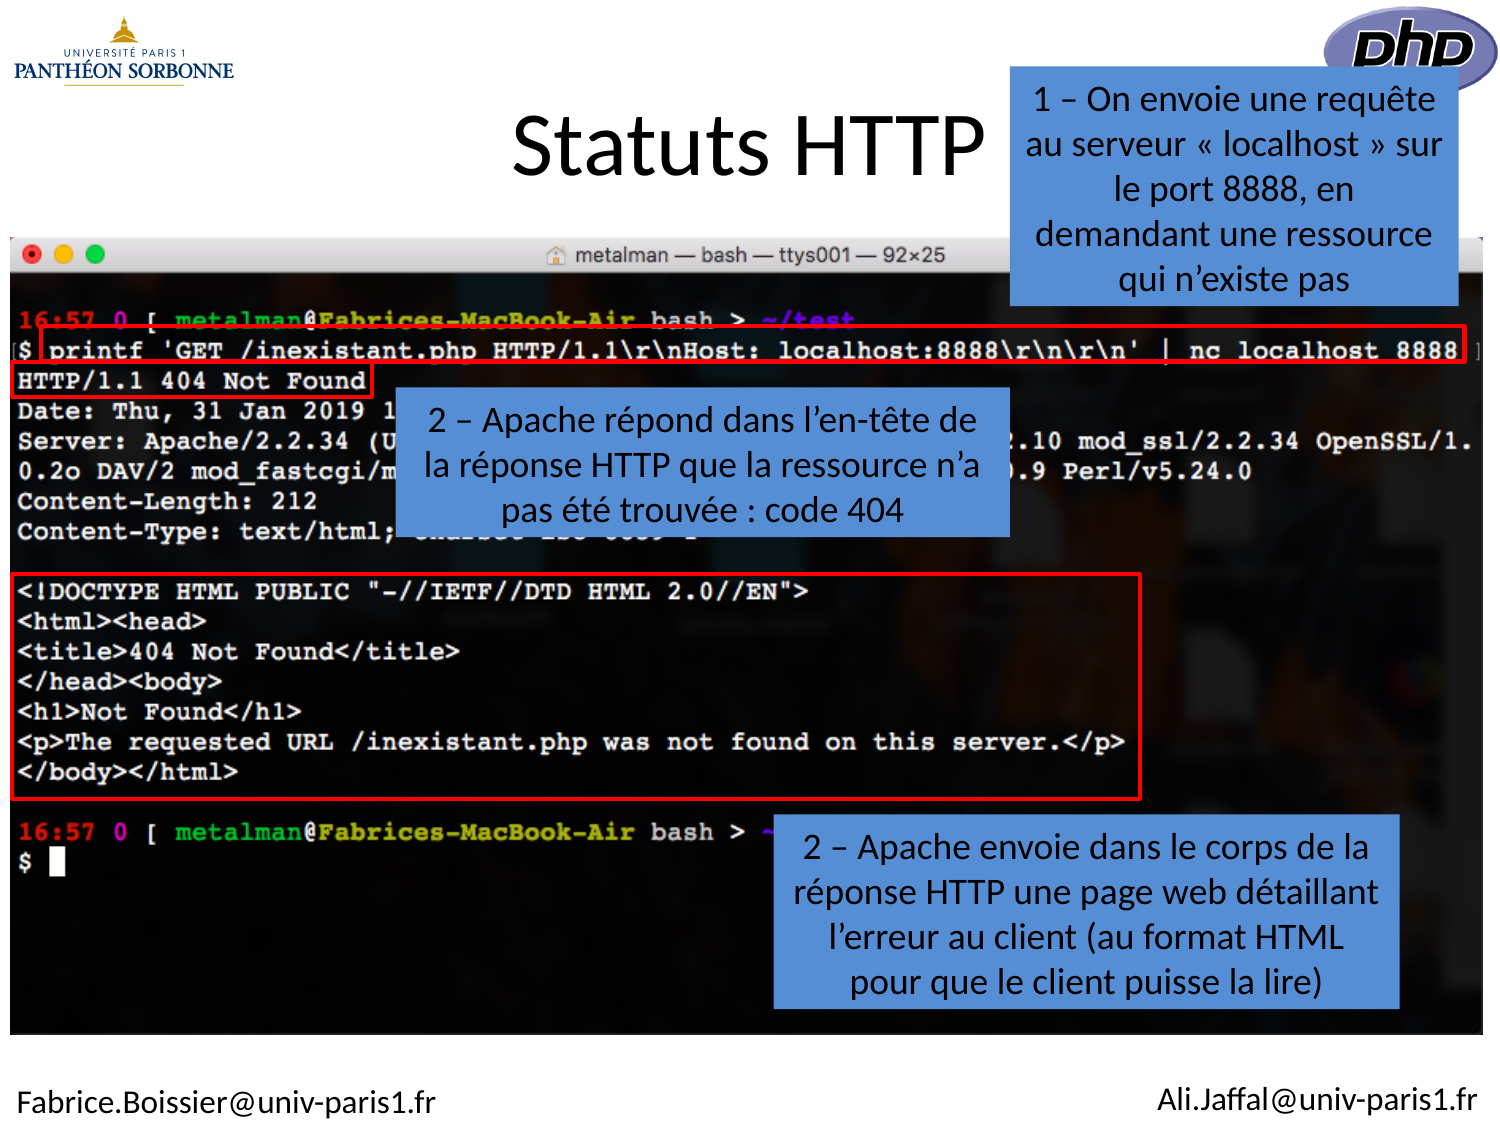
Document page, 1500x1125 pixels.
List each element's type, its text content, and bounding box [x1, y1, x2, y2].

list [9, 236, 1483, 1036]
text_box 1 – On envoie une requête au serveur « localhost » sur le port 8888, en demandant une ressource qui n’existe pas [1009, 66, 1459, 235]
picture [1321, 0, 1500, 119]
picture [0, 2, 248, 114]
title Statuts HTTP [75, 45, 1425, 233]
